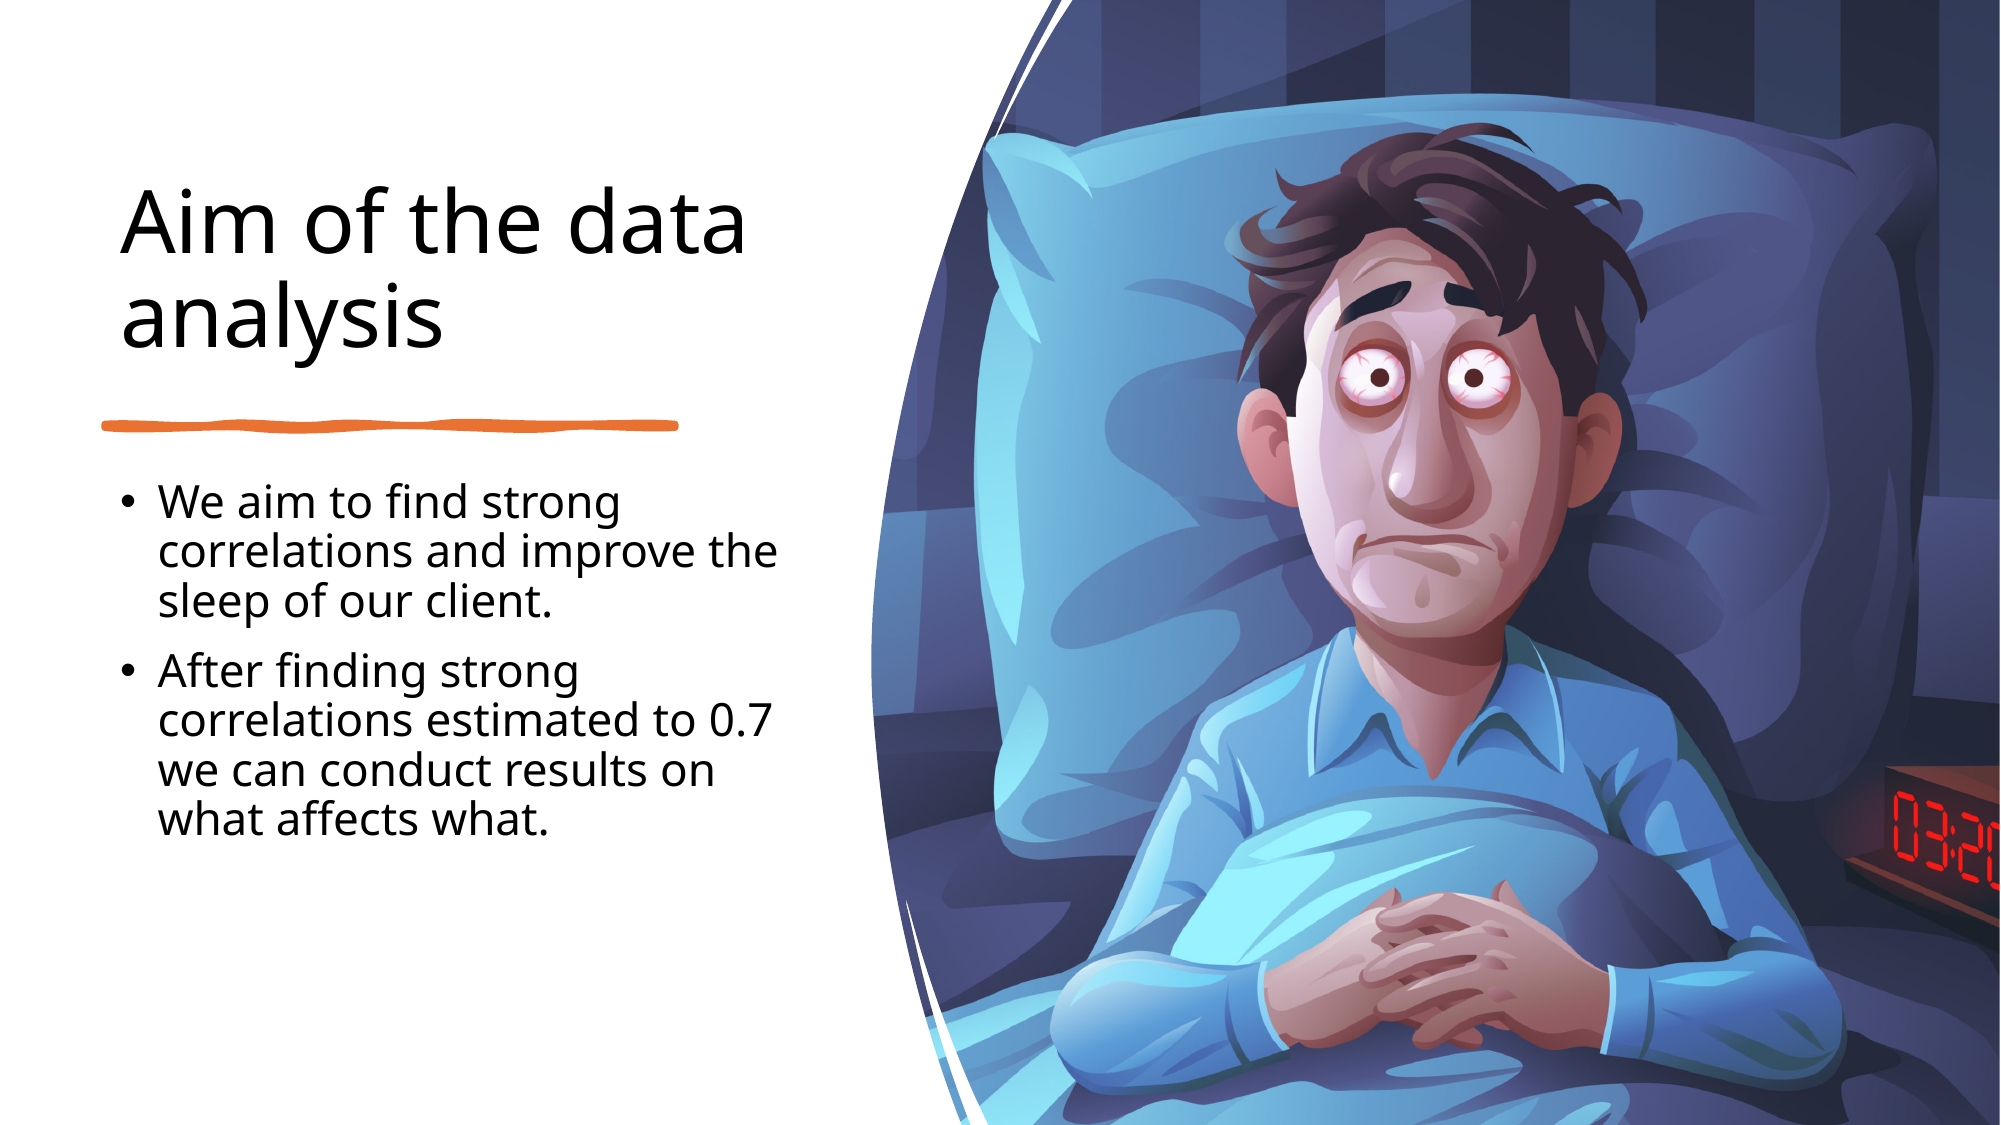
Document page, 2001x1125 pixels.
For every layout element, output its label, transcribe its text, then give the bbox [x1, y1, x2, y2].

title Aim of the data analysis [105, 53, 822, 375]
text_box [0, 0, 870, 1125]
picture [870, 0, 2000, 1125]
list We aim to find strong correlations and improve the sleep of our client. After finding strong correlations estimated to 0.7 we can conduct results on what affects what. [105, 471, 802, 1016]
text_box [103, 420, 677, 432]
